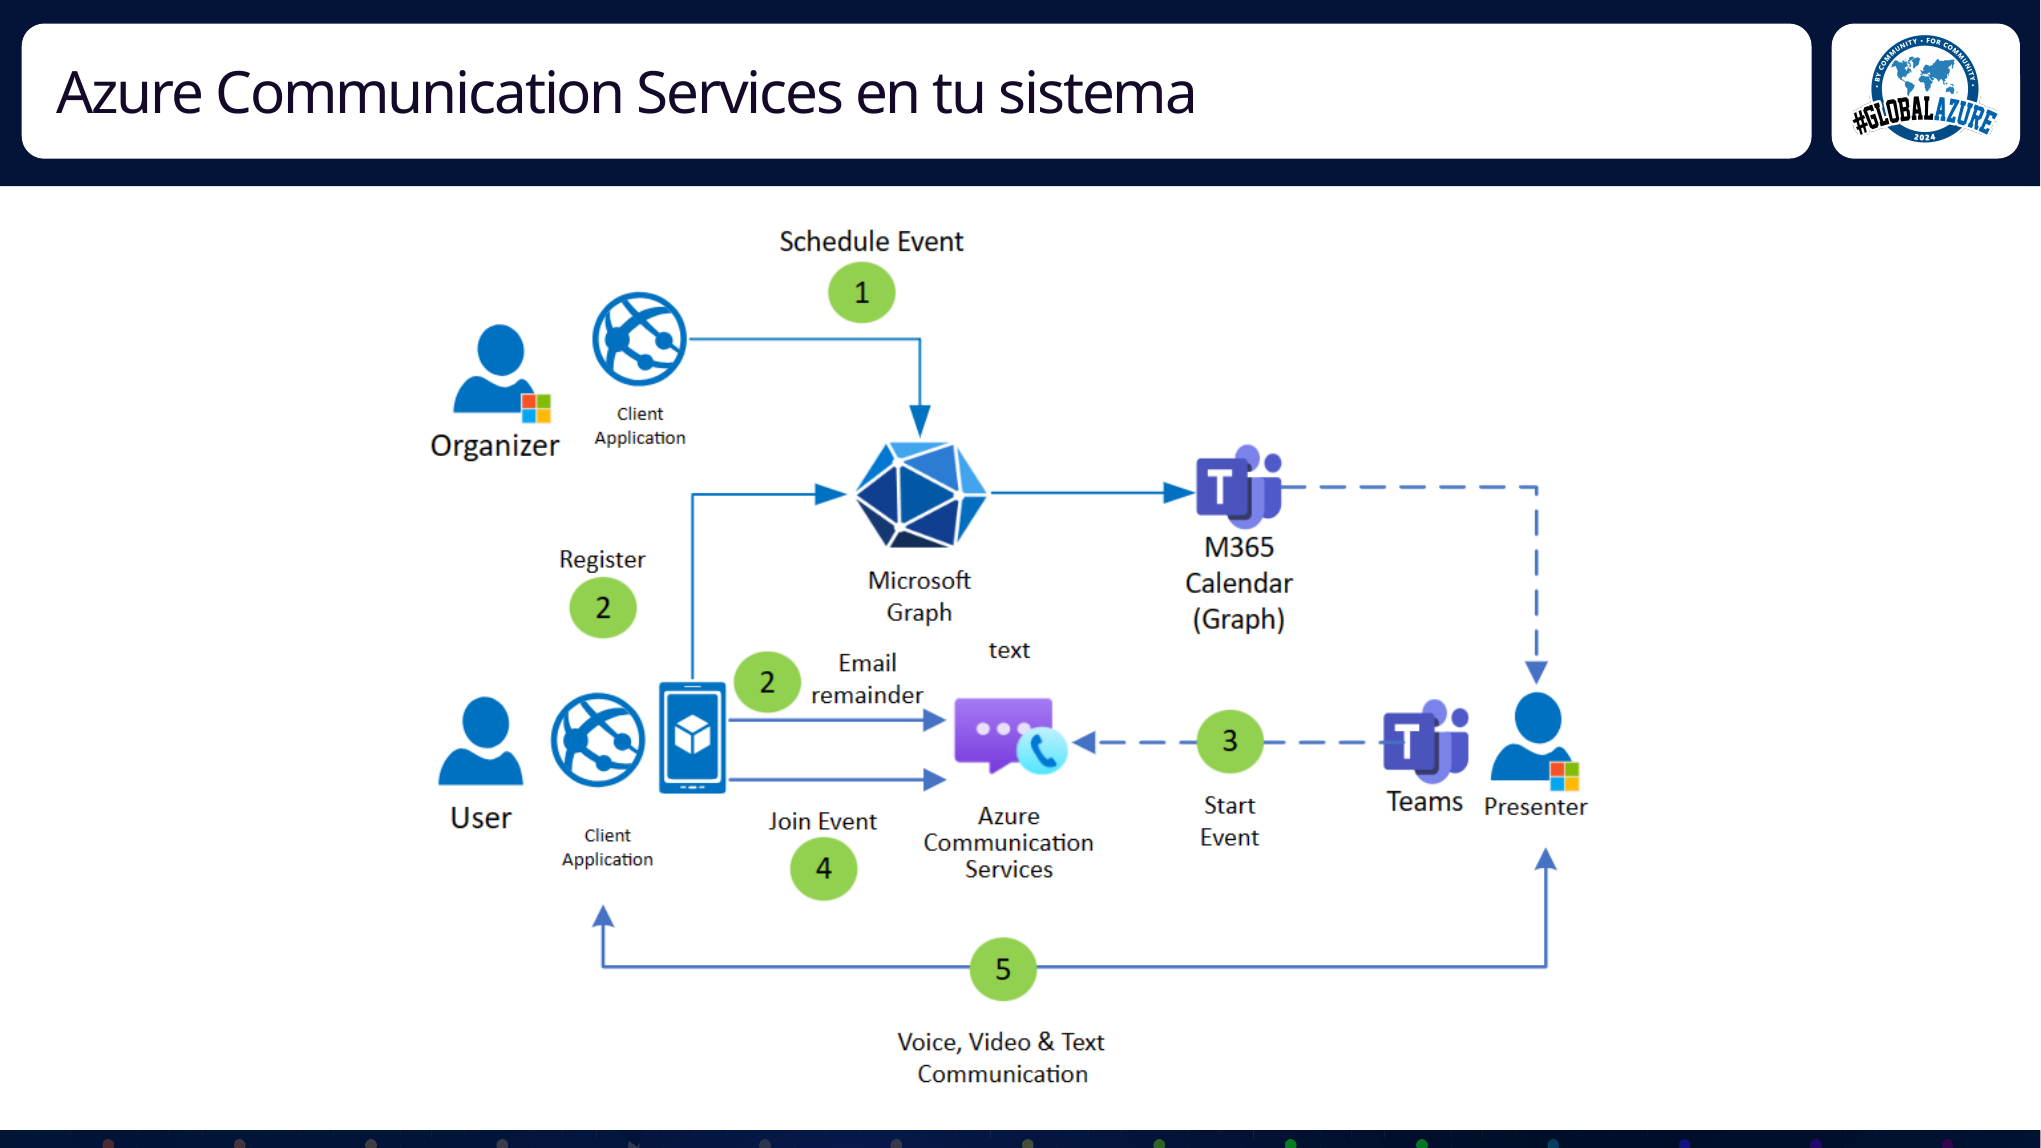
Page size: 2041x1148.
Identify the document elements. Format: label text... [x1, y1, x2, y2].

picture [375, 198, 1664, 1094]
picture [0, 1130, 2041, 1148]
title Azure Communication Services en tu sistema [32, 48, 1771, 130]
picture [1848, 30, 2002, 149]
